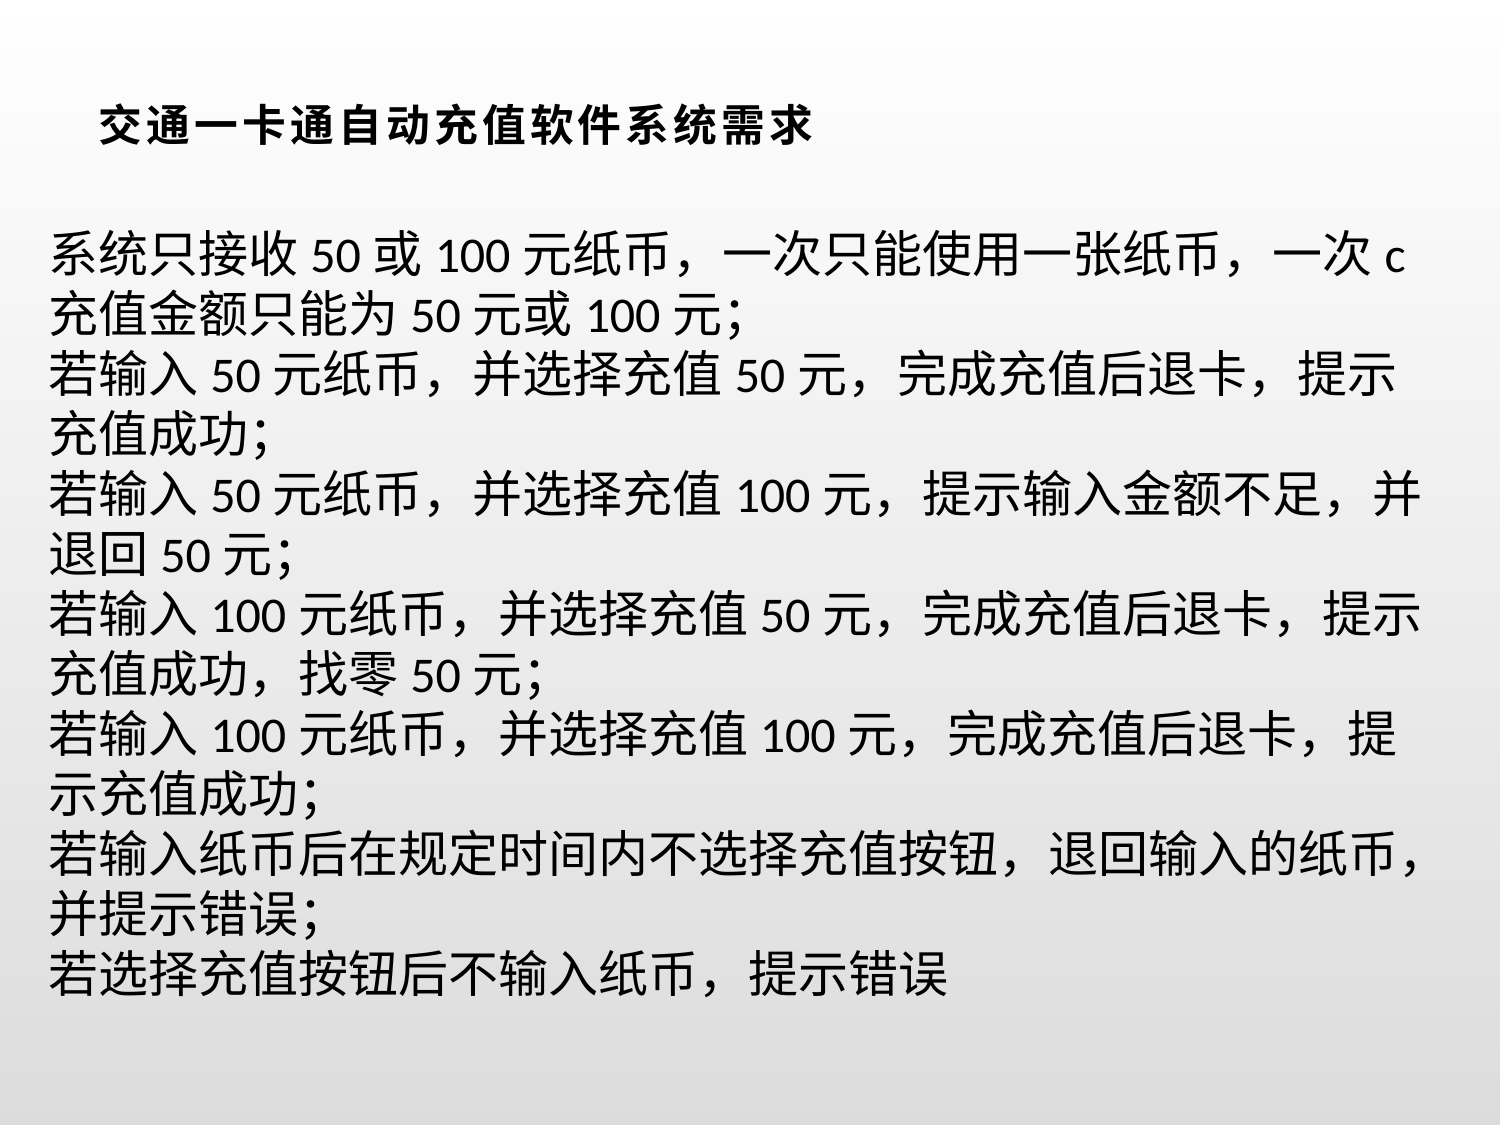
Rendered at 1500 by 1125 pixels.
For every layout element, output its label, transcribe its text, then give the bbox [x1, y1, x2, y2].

text_box 系统只接收50或100元纸币，一次只能使用一张纸币，一次c充值金额只能为50元或100元； 若输入50元纸币，并选择充值50元，完成充值后退卡，提示充值成功； 若输入50元纸币，并选择充值100元，提示输入金额不足，并退回50元； 若输入100元纸币，并选择充值50元，完成充值后退卡，提示充值成功，找零50元； 若输入100元纸币，并选择充值100元，完成充值后退卡，提示充值成功； 若输入纸币后在规定时间内不选择充值按钮，退回输入的纸币，并提示错误； 若选择充值按钮后不输入纸币，提示错误 [33, 215, 1462, 1011]
title 交通一卡通自动充值软件系统需求 [81, 70, 1418, 178]
